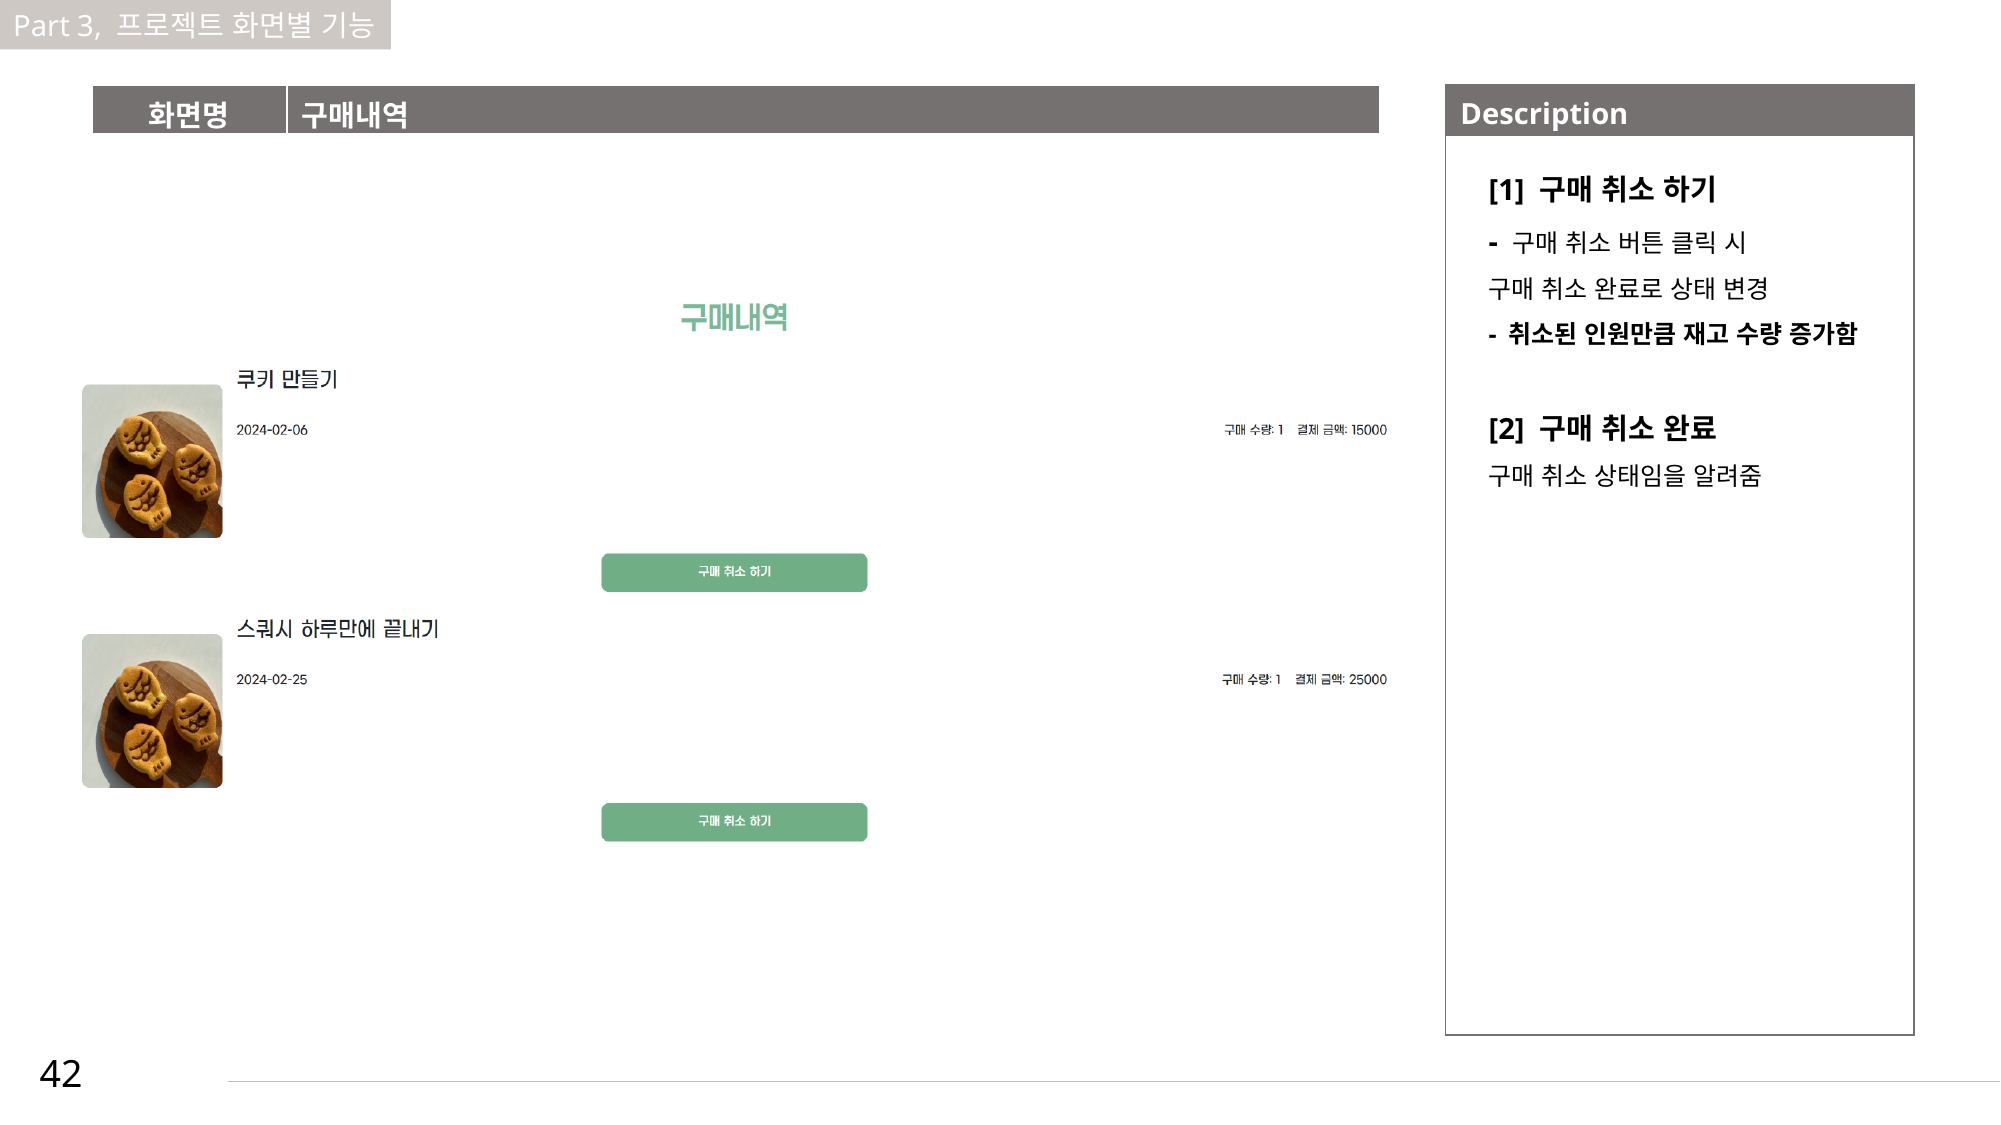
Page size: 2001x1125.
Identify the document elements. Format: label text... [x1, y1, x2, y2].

table_header 화면명 [93, 86, 286, 133]
picture [72, 279, 1400, 845]
table_cell [1446, 136, 1913, 1034]
text_box Part 3, 프로젝트 화면별 기능 [0, 0, 391, 50]
text_box [1] 구매 취소 하기 - 구매 취소 버튼 클릭 시 구매 취소 완료로 상태 변경 - 취소된 인원만큼 재고 수량 증가함 [2] 구매 취소 완료 구매 취소 상태임을 알려줌 [1473, 145, 1902, 498]
table_header 구매내역 [288, 86, 1379, 133]
table_header Description [1446, 86, 1913, 134]
